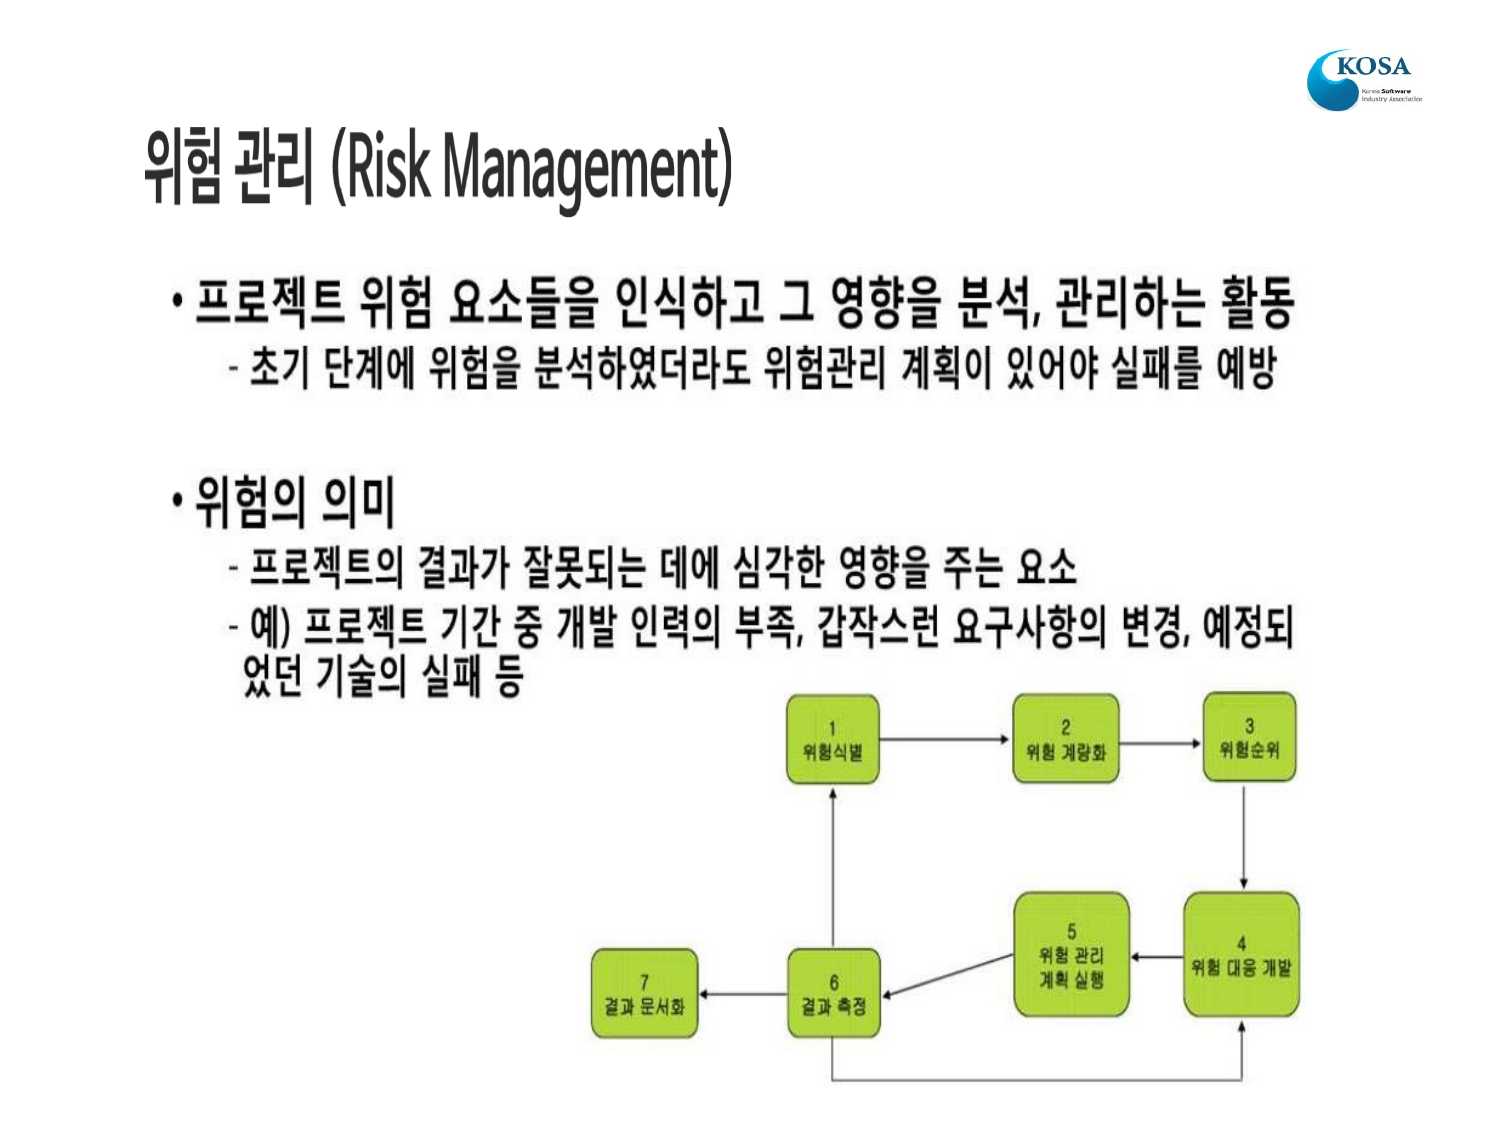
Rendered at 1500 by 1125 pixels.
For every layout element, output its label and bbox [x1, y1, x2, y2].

text_box [144, 127, 732, 218]
text_box [170, 266, 1306, 1086]
picture [1306, 48, 1423, 112]
